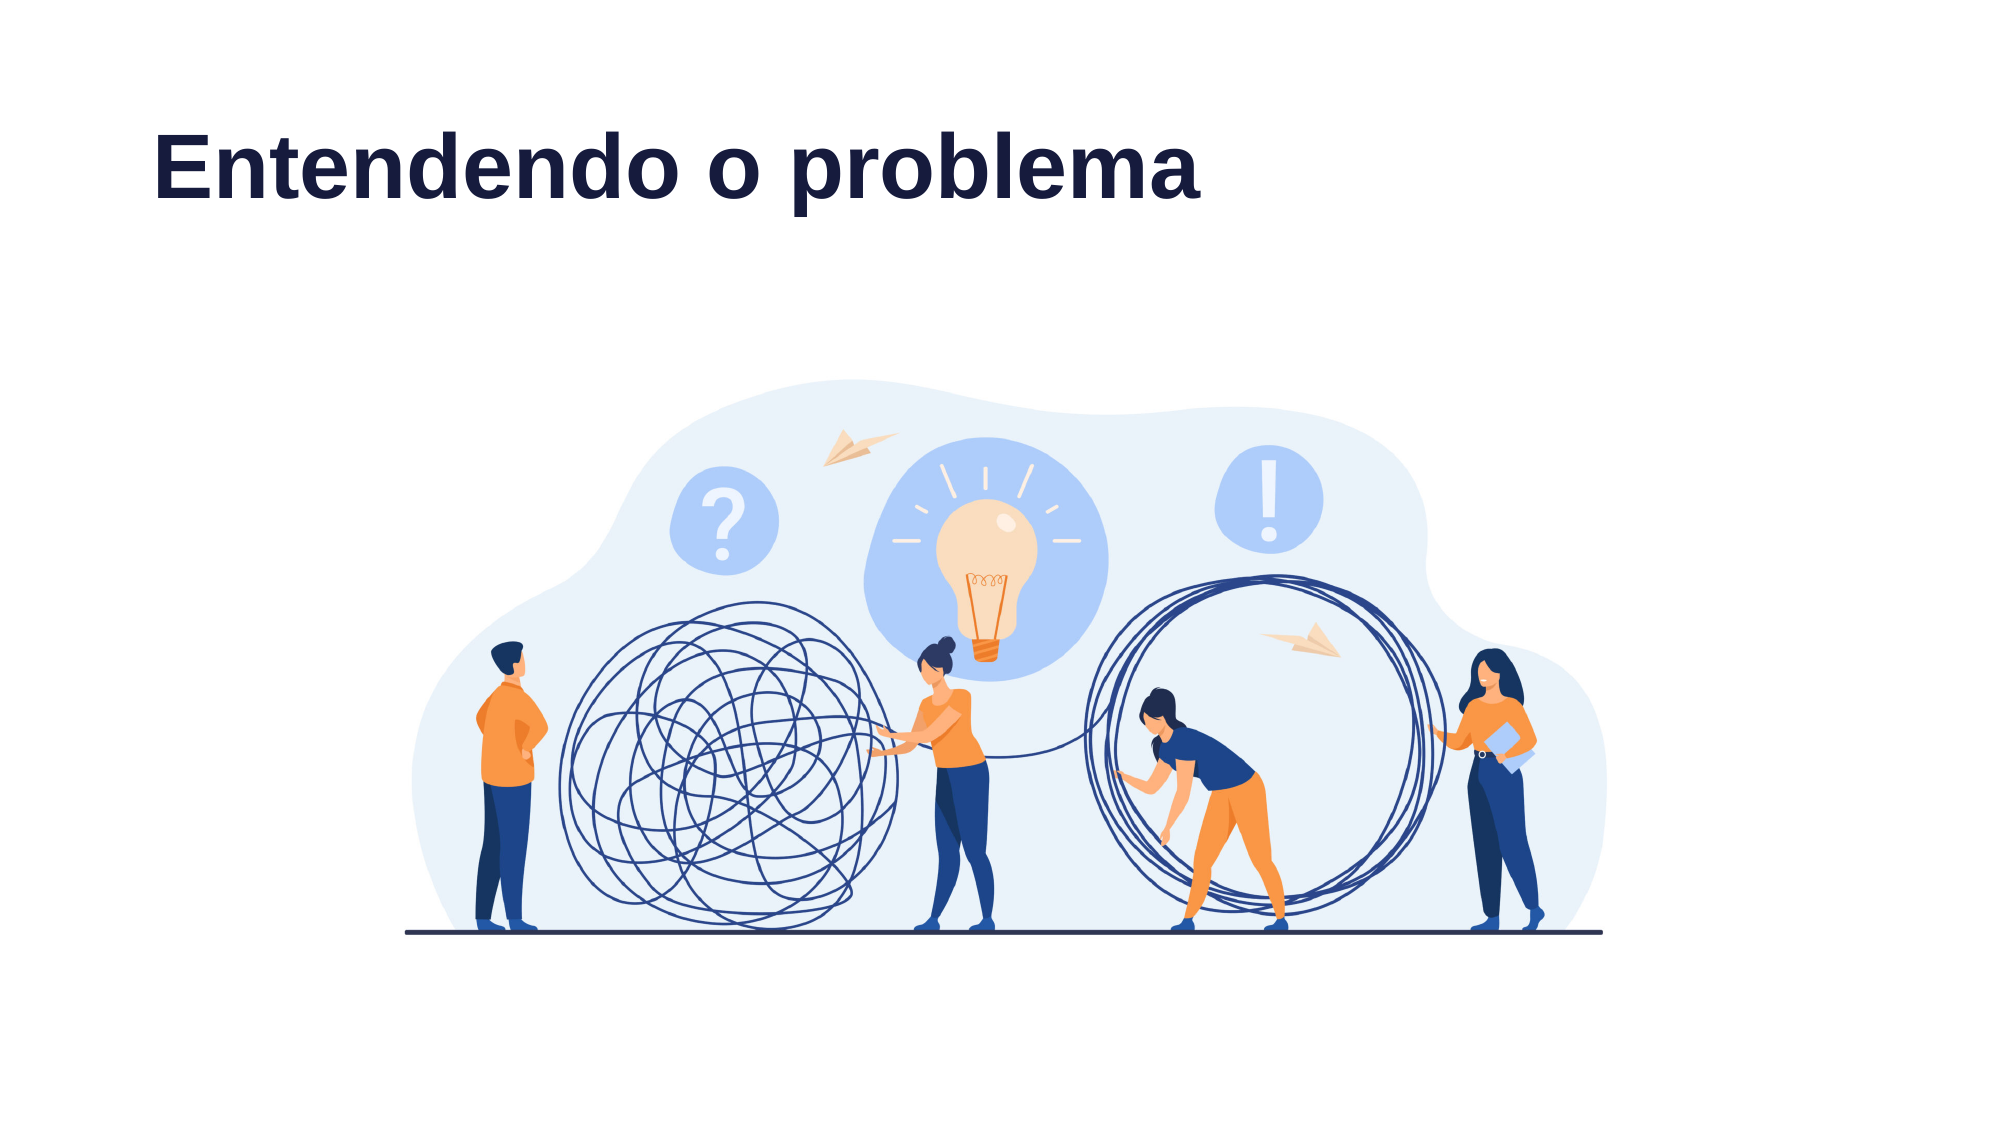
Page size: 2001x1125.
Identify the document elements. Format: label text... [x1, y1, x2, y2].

title Entendendo o problema [137, 59, 1863, 278]
picture [338, 256, 1662, 1083]
